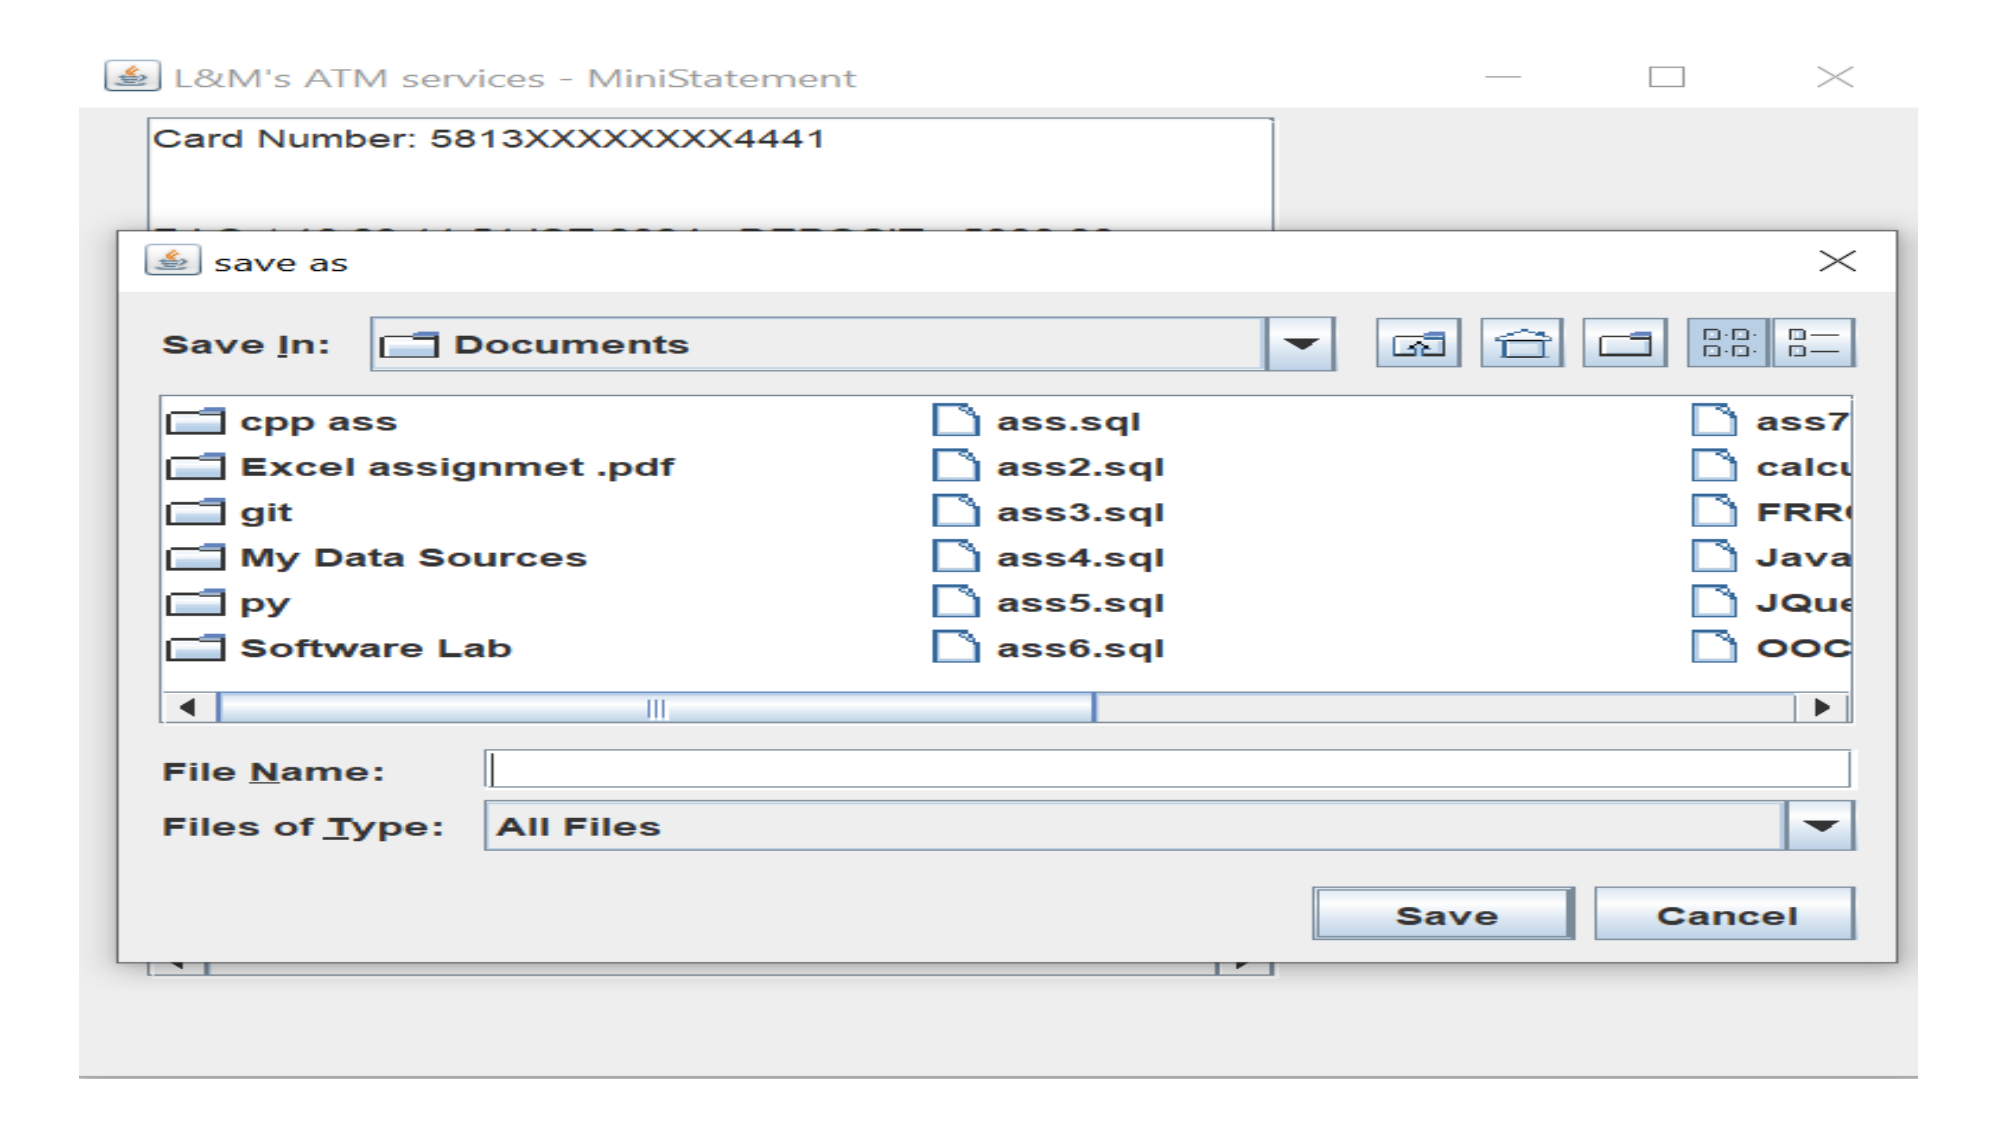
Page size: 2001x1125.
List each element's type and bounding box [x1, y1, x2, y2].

picture [79, 53, 1918, 1079]
